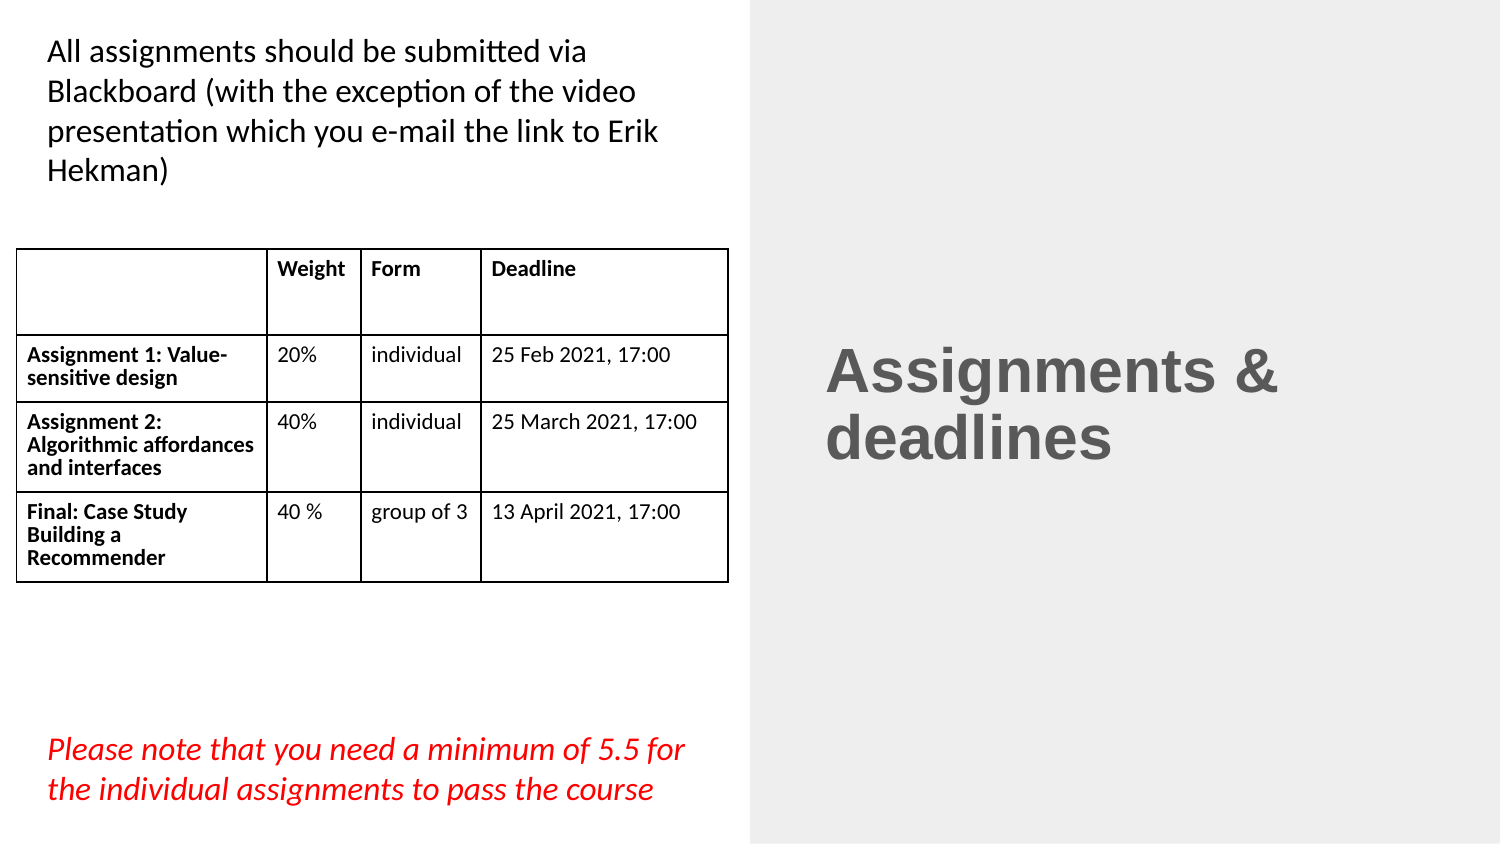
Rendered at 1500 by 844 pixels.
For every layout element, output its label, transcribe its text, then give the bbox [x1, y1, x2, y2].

list Assignments & deadlines [810, 118, 1440, 725]
table_cell Final: Case Study Building a Recommender [17, 493, 32, 581]
table_cell Assignment 1: Value-sensitive design [17, 336, 32, 401]
table_cell Assignment 2: Algorithmic affordances and interfaces [17, 403, 32, 491]
text_box All assignments should be submitted via Blackboard (with the exception of the video presentation which you e-mail the link to Erik Hekman) Please note that you need a minimum of 5.5 for the individual assignments to pass the course [32, 21, 750, 844]
table_header [17, 250, 32, 334]
